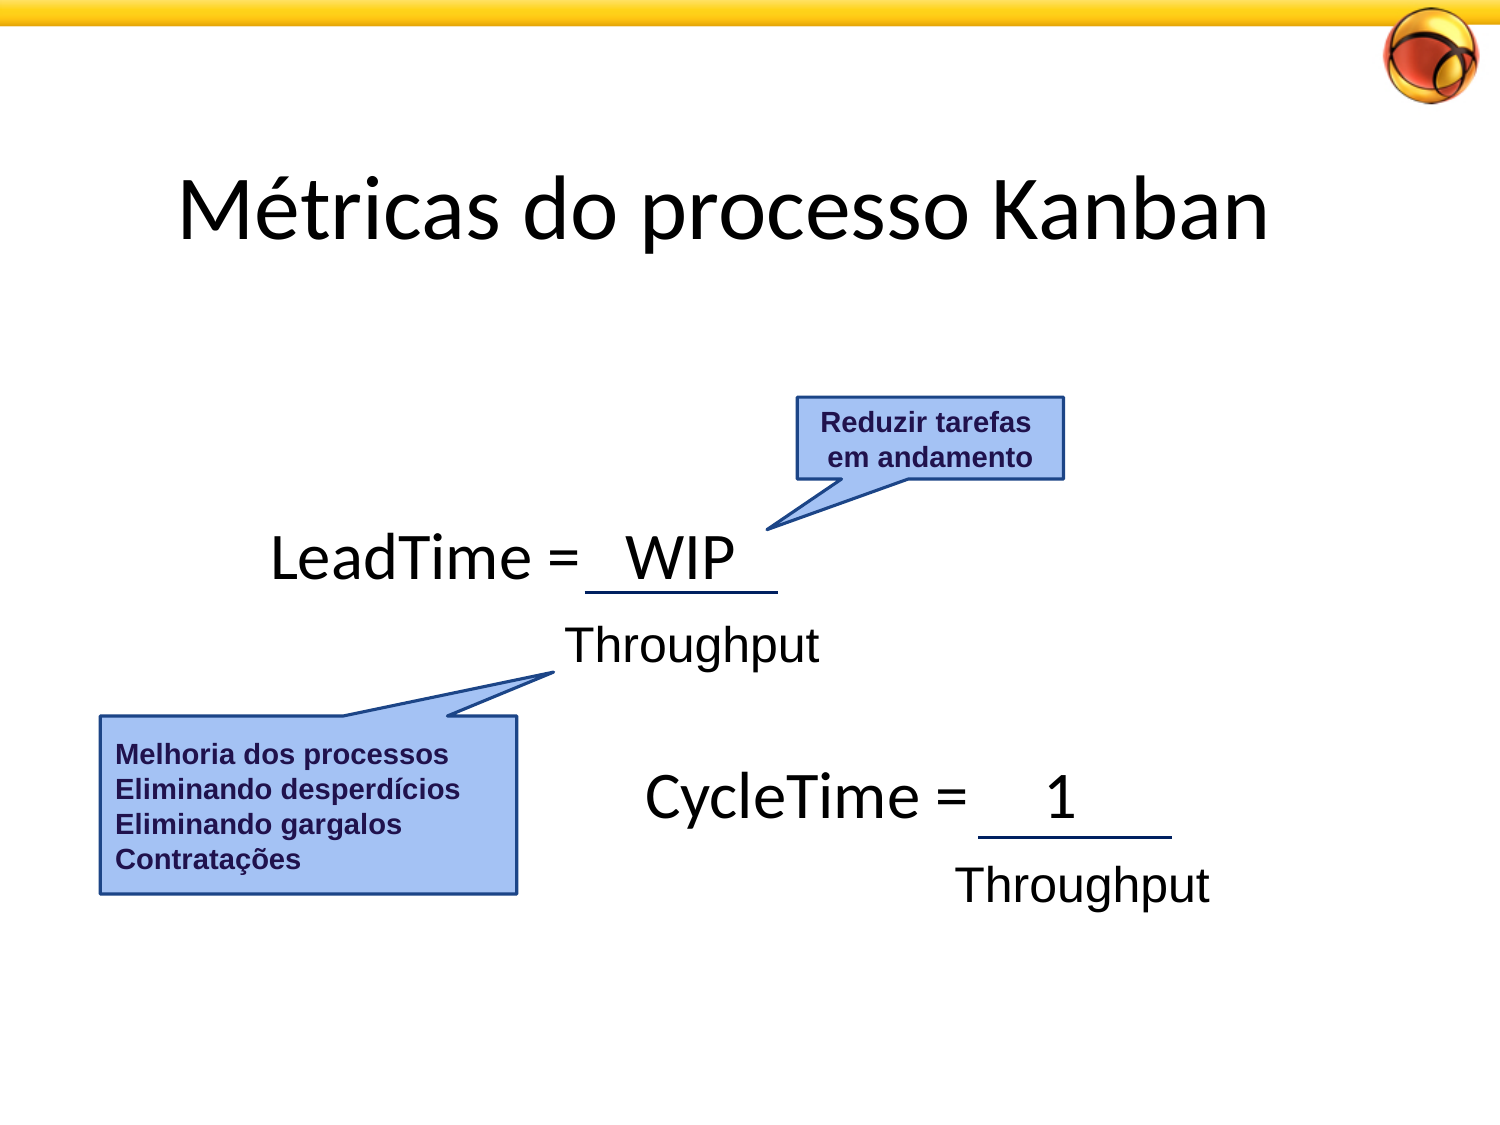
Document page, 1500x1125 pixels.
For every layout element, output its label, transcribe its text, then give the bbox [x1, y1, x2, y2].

list LeadTime = WIP CycleTime = 1 [75, 337, 1425, 933]
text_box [939, 827, 1369, 912]
text_box Reduzir tarefas em andamento [766, 397, 1064, 530]
text_box Throughput [549, 597, 853, 672]
title Métricas do processo Kanban [82, 85, 1367, 274]
picture [0, 0, 1500, 1125]
text_box Melhoria dos processos Eliminando desperdícios Eliminando gargalos Contratações [100, 672, 554, 894]
